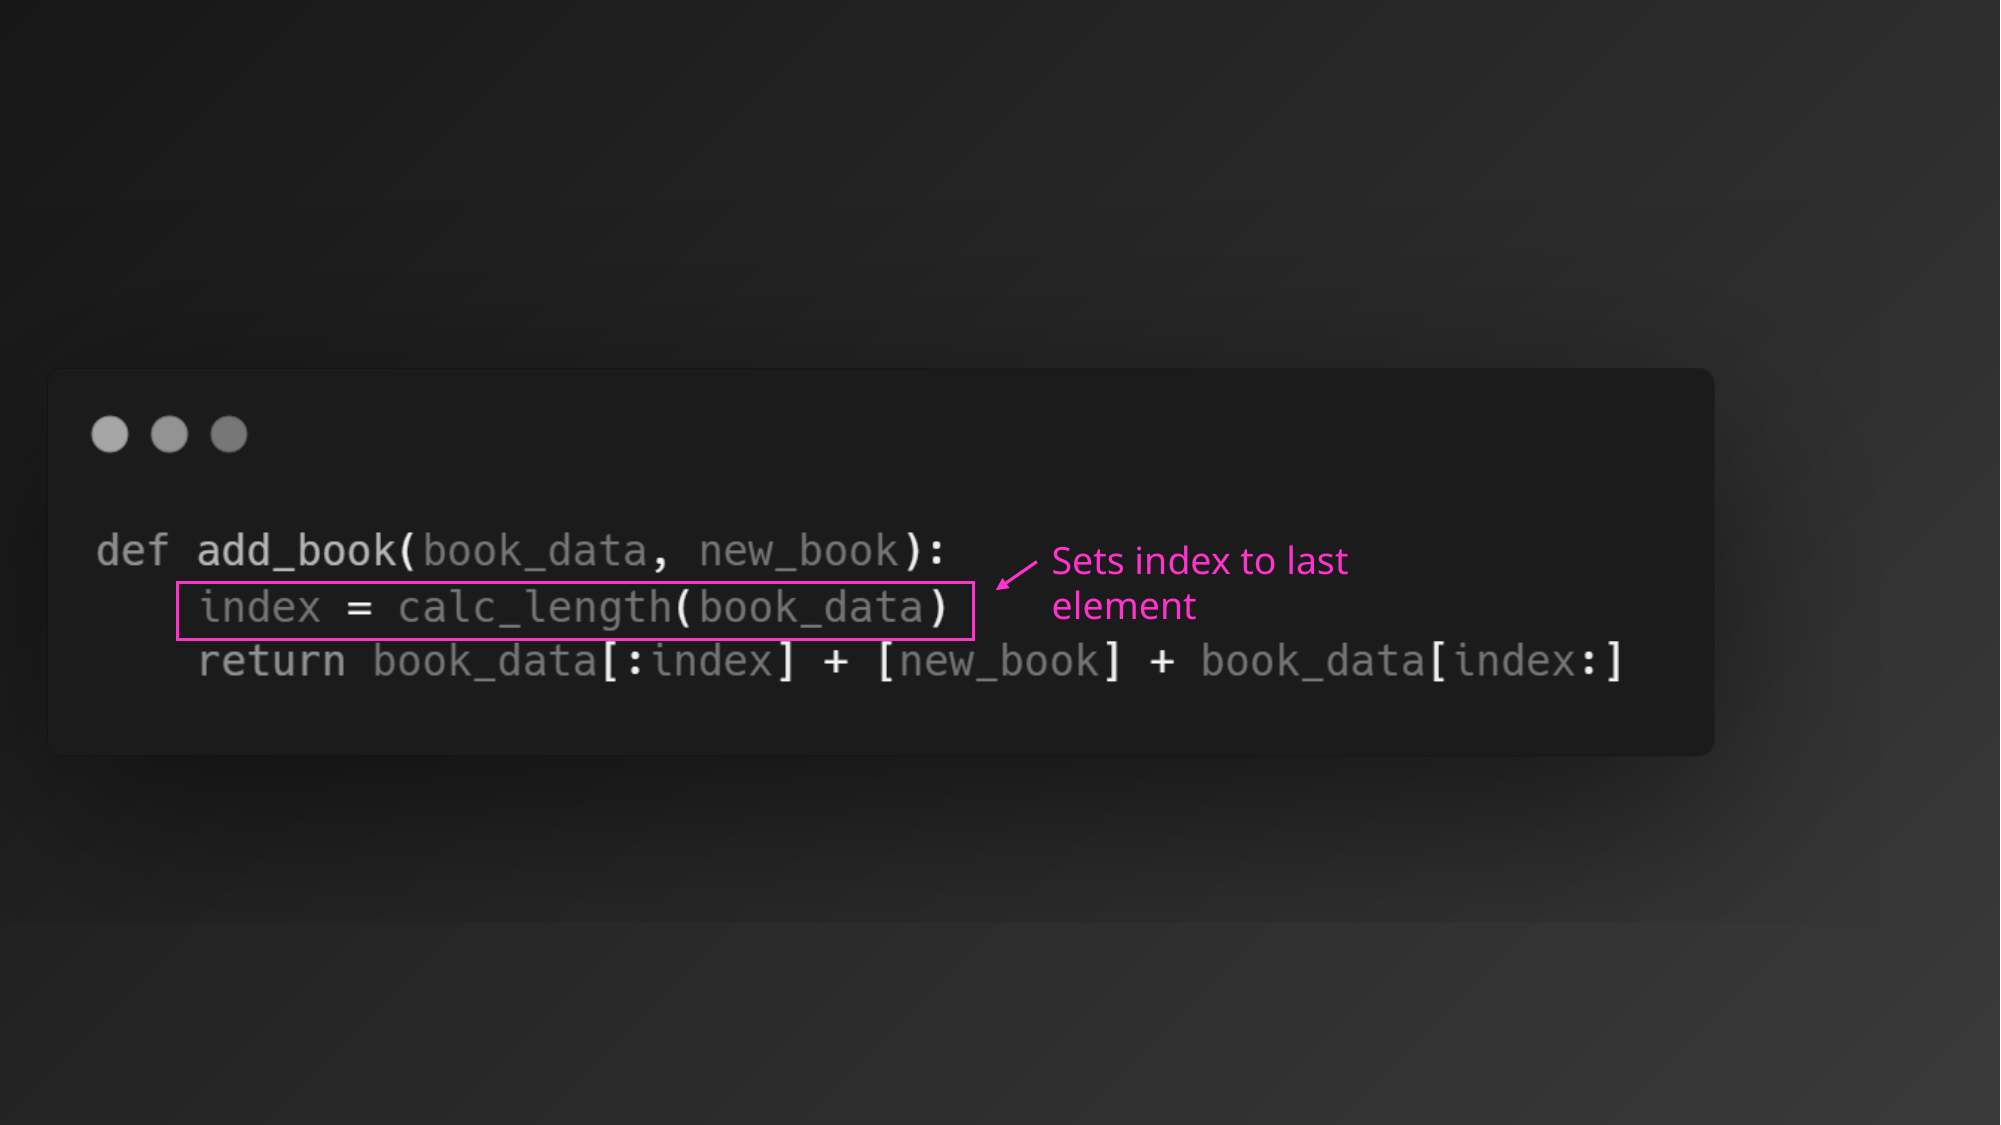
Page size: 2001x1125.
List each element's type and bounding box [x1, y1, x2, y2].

picture [0, 201, 1882, 924]
text_box [995, 561, 1038, 591]
